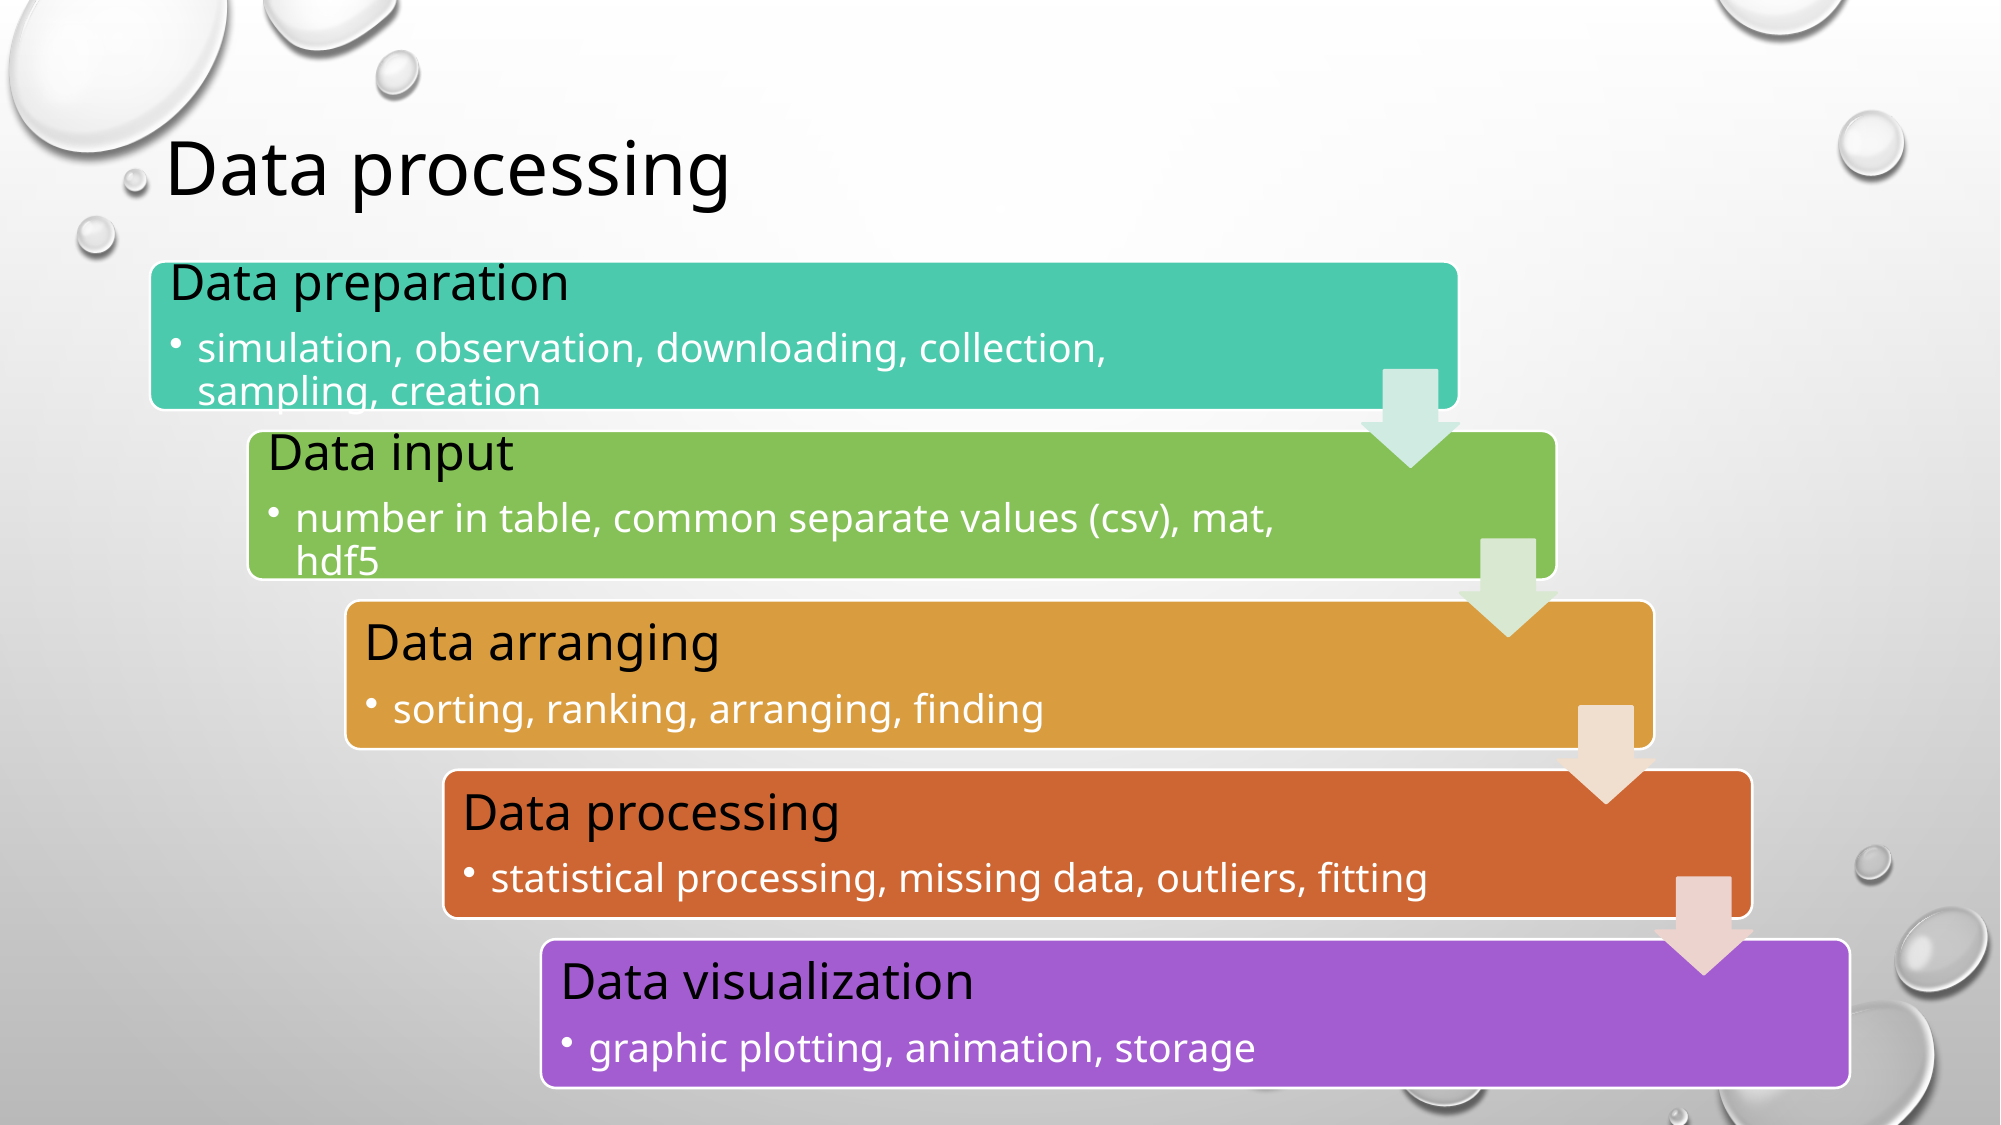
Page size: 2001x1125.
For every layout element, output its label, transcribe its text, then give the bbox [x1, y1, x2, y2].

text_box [247, 369, 1557, 580]
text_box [345, 539, 1655, 750]
picture [0, 0, 2000, 1125]
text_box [442, 706, 1753, 919]
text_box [540, 877, 1851, 1089]
text_box Data preparation simulation, observation, downloading, collection, sampling, creation [148, 260, 1461, 412]
title Data processing [149, 101, 1851, 242]
